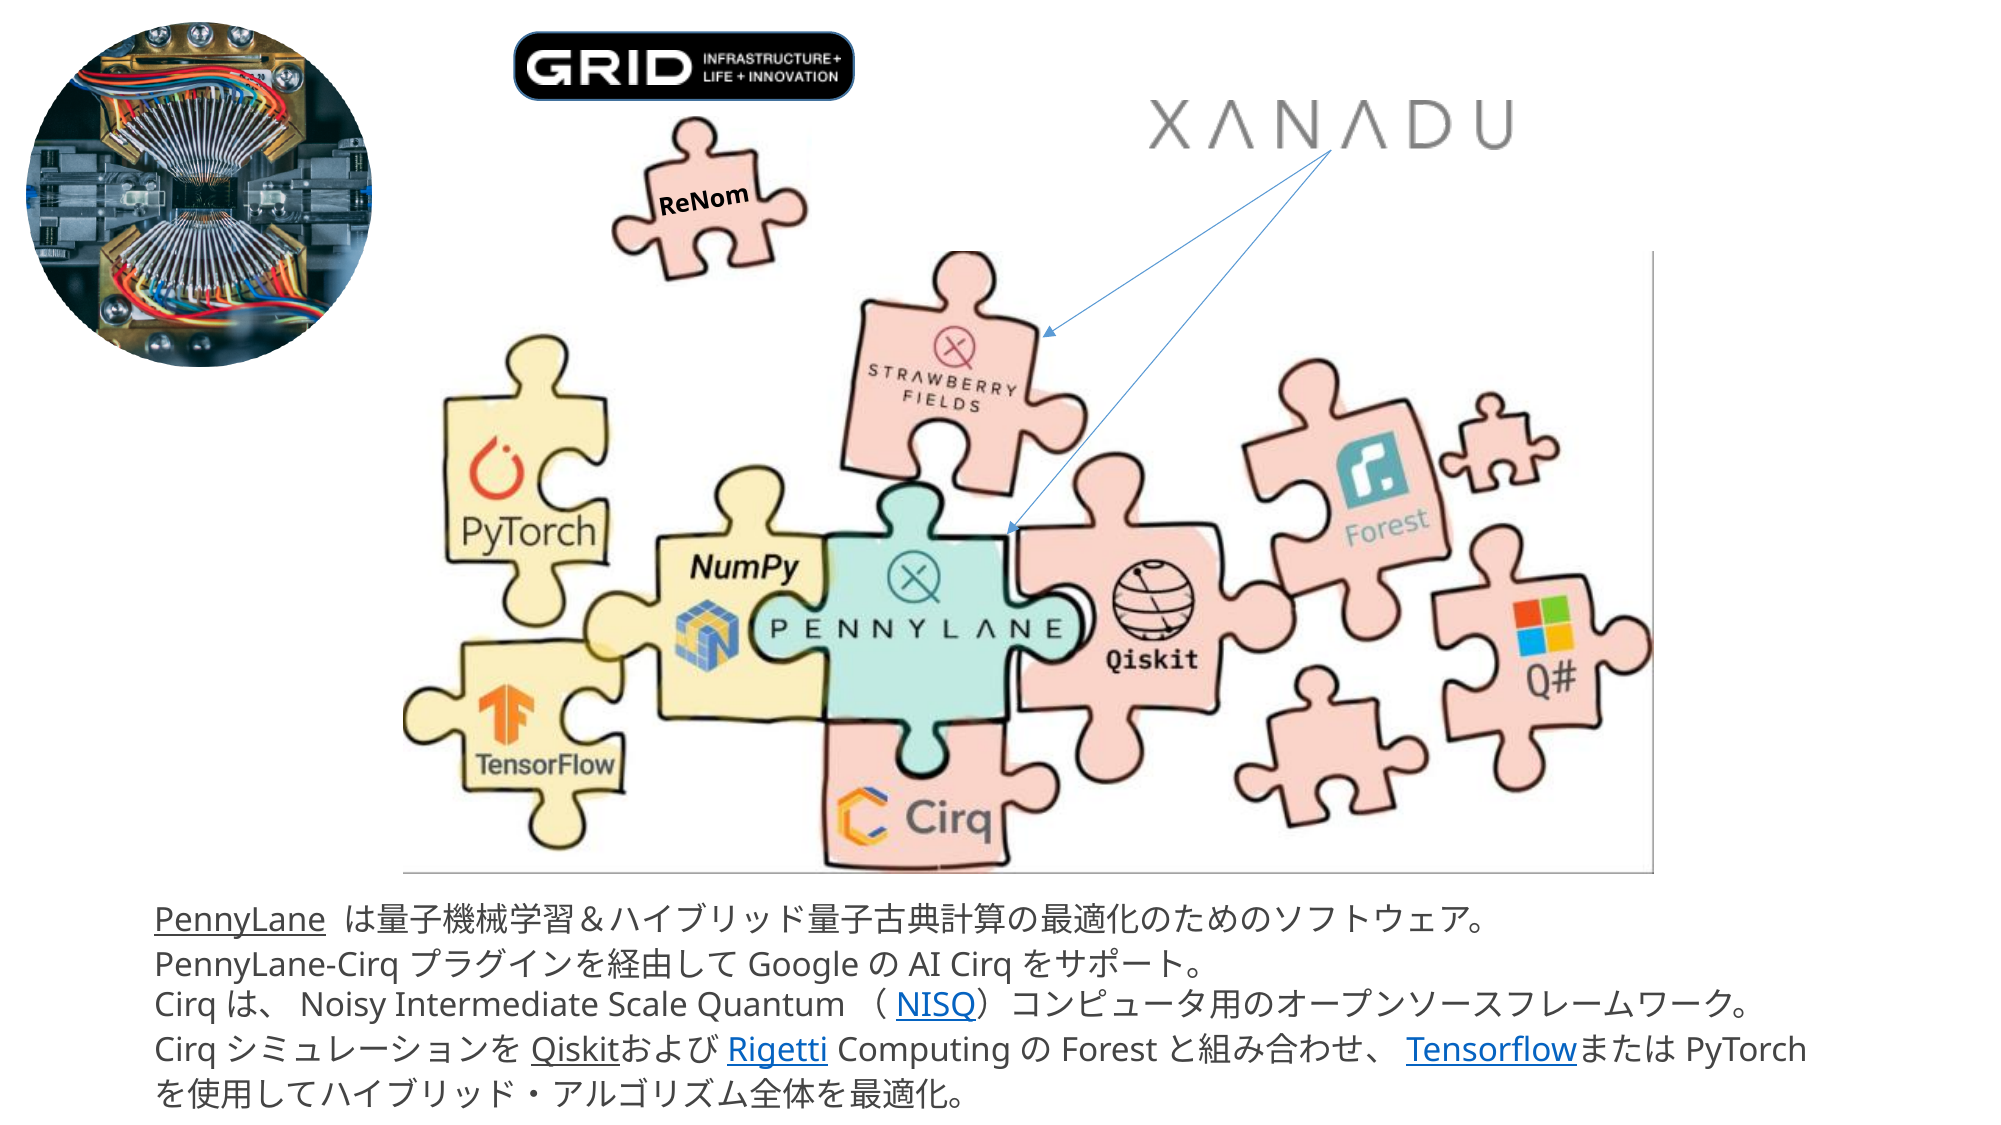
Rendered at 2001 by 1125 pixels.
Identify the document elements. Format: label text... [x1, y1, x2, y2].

picture [1149, 100, 1513, 151]
picture [26, 22, 372, 367]
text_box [514, 32, 854, 100]
picture [403, 116, 1654, 874]
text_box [1006, 150, 1332, 535]
text_box PennyLane は量子機械学習＆ハイブリッド量子古典計算の最適化のためのソフトウェア。 PennyLane-Cirqプラグインを経由してGoogleのAI Cirqをサポート。 Cirqは、Noisy Intermediate Scale Quantum（NISQ）コンピュータ用のオープンソースフレームワーク。 CirqシミュレーションをQiskitおよびRigetti ComputingのForestと組み合わせ、TensorflowまたはPyTorchを使用してハイブリッド・アルゴリズム全体を最適化。 [139, 890, 1861, 1121]
